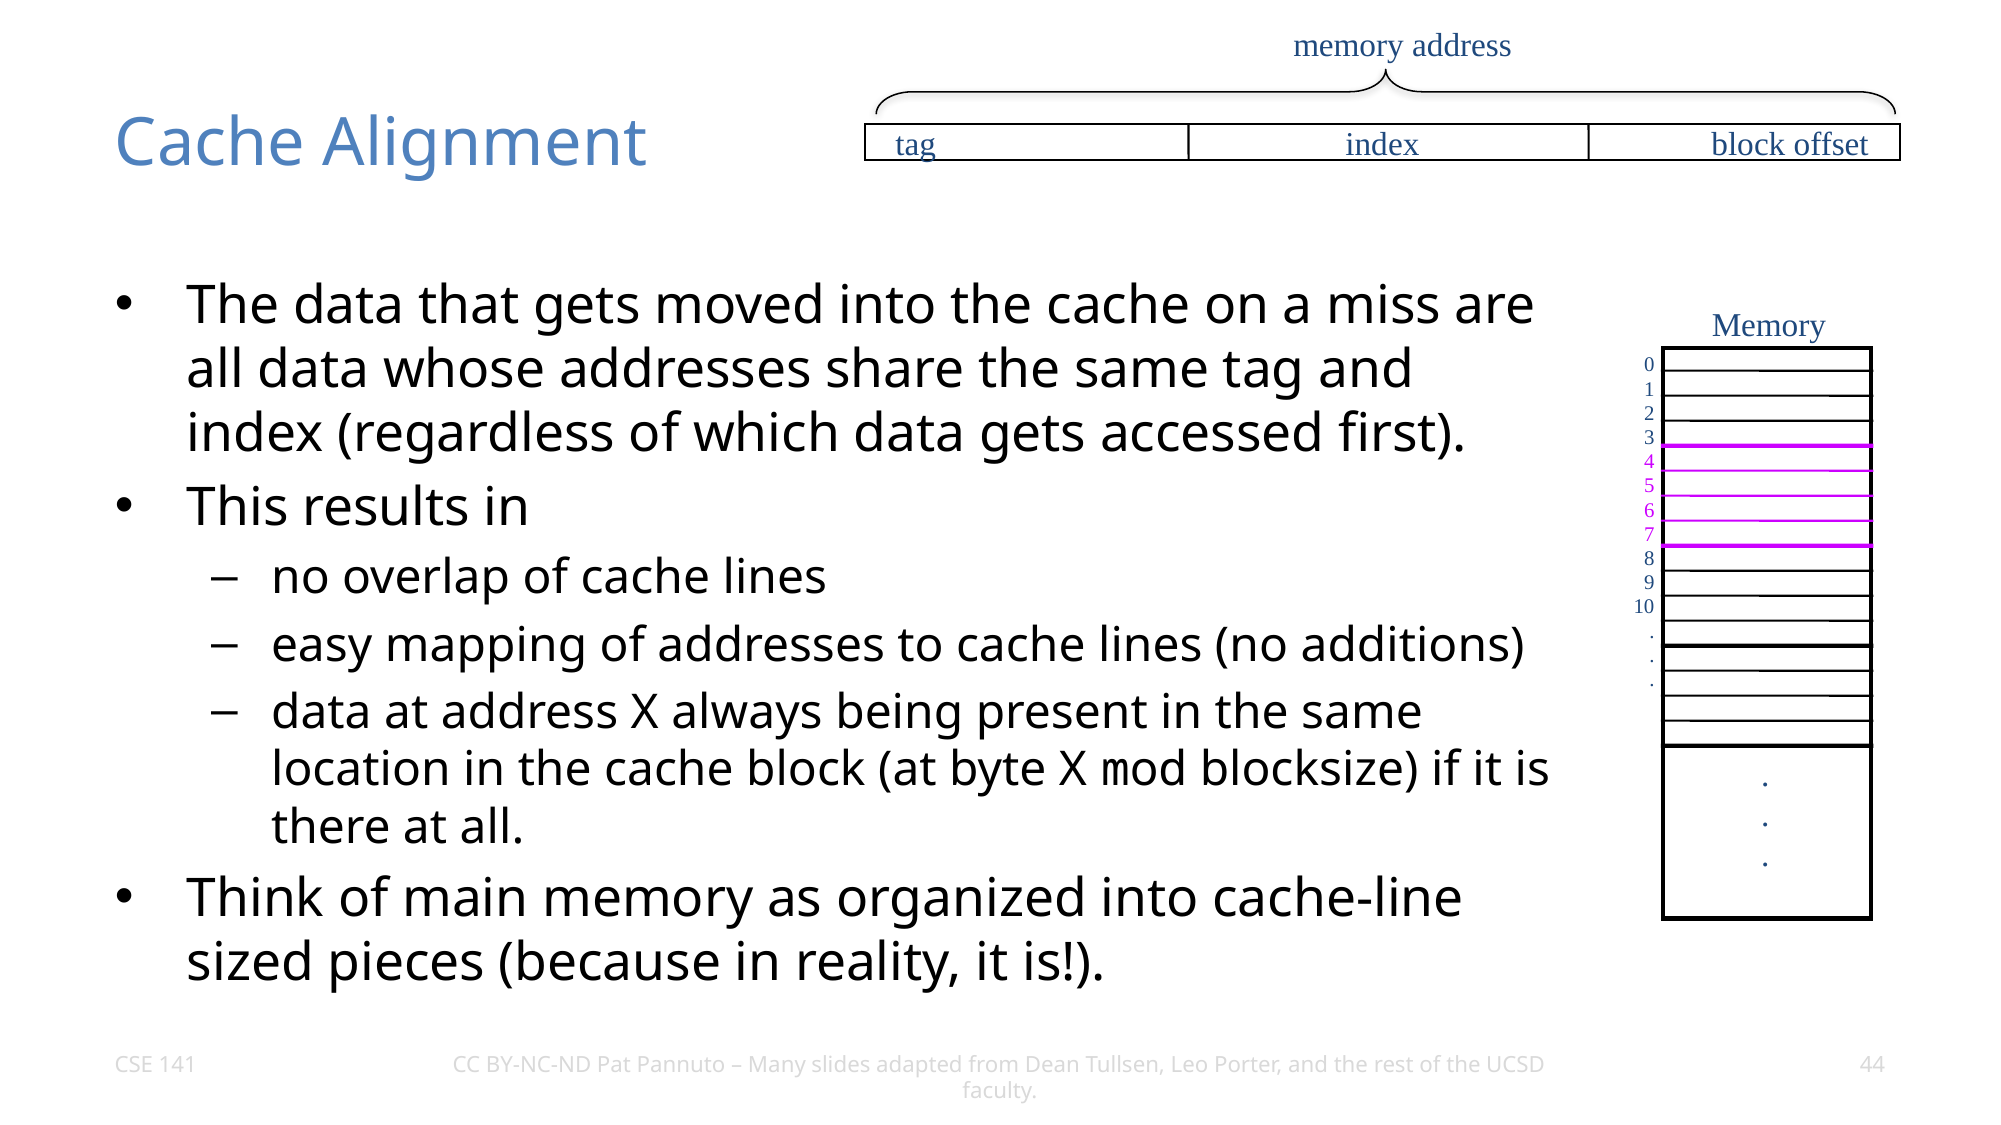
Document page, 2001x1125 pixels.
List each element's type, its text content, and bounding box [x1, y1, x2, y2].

text_box [1670, 396, 1872, 420]
text_box [1670, 521, 1872, 545]
text_box 0 1 2 3 4 5 6 7 8 9 10 . . . [1618, 345, 1670, 723]
text_box [1662, 721, 1872, 745]
title Cache Alignment [99, 45, 1900, 233]
text_box [1670, 421, 1872, 445]
text_box [1670, 571, 1872, 595]
text_box [1670, 471, 1872, 495]
text_box [1670, 646, 1872, 670]
text_box tag index block offset [1589, 124, 1900, 160]
text_box memory address [1278, 15, 1528, 71]
text_box [1670, 446, 1872, 470]
text_box [1662, 746, 1872, 919]
text_box tag index block offset [864, 124, 1188, 160]
text_box tag index block offset [1189, 124, 1588, 160]
text_box [1670, 671, 1872, 695]
text_box [1670, 621, 1872, 645]
text_box [874, 67, 1898, 115]
text_box [1670, 496, 1872, 520]
text_box [1670, 596, 1872, 620]
text_box [1670, 546, 1872, 570]
list The data that gets moved into the cache on a miss are all data whose addresses share the same tag and index (regardless of which data gets accessed first). This results in no overlap of cache lines easy mapping of addresses to cache lines (no additions) data at address X always being present in the same location in the cache block (at byte X mod blocksize) if it is there at all. Think of main memory as organized into cache-line sized pieces (because in reality, it is!). [99, 262, 1577, 1005]
text_box [1670, 696, 1872, 720]
text_box [1670, 347, 1872, 370]
text_box . . . [1746, 745, 1785, 880]
text_box Memory [1697, 295, 1842, 351]
text_box [1670, 371, 1872, 395]
